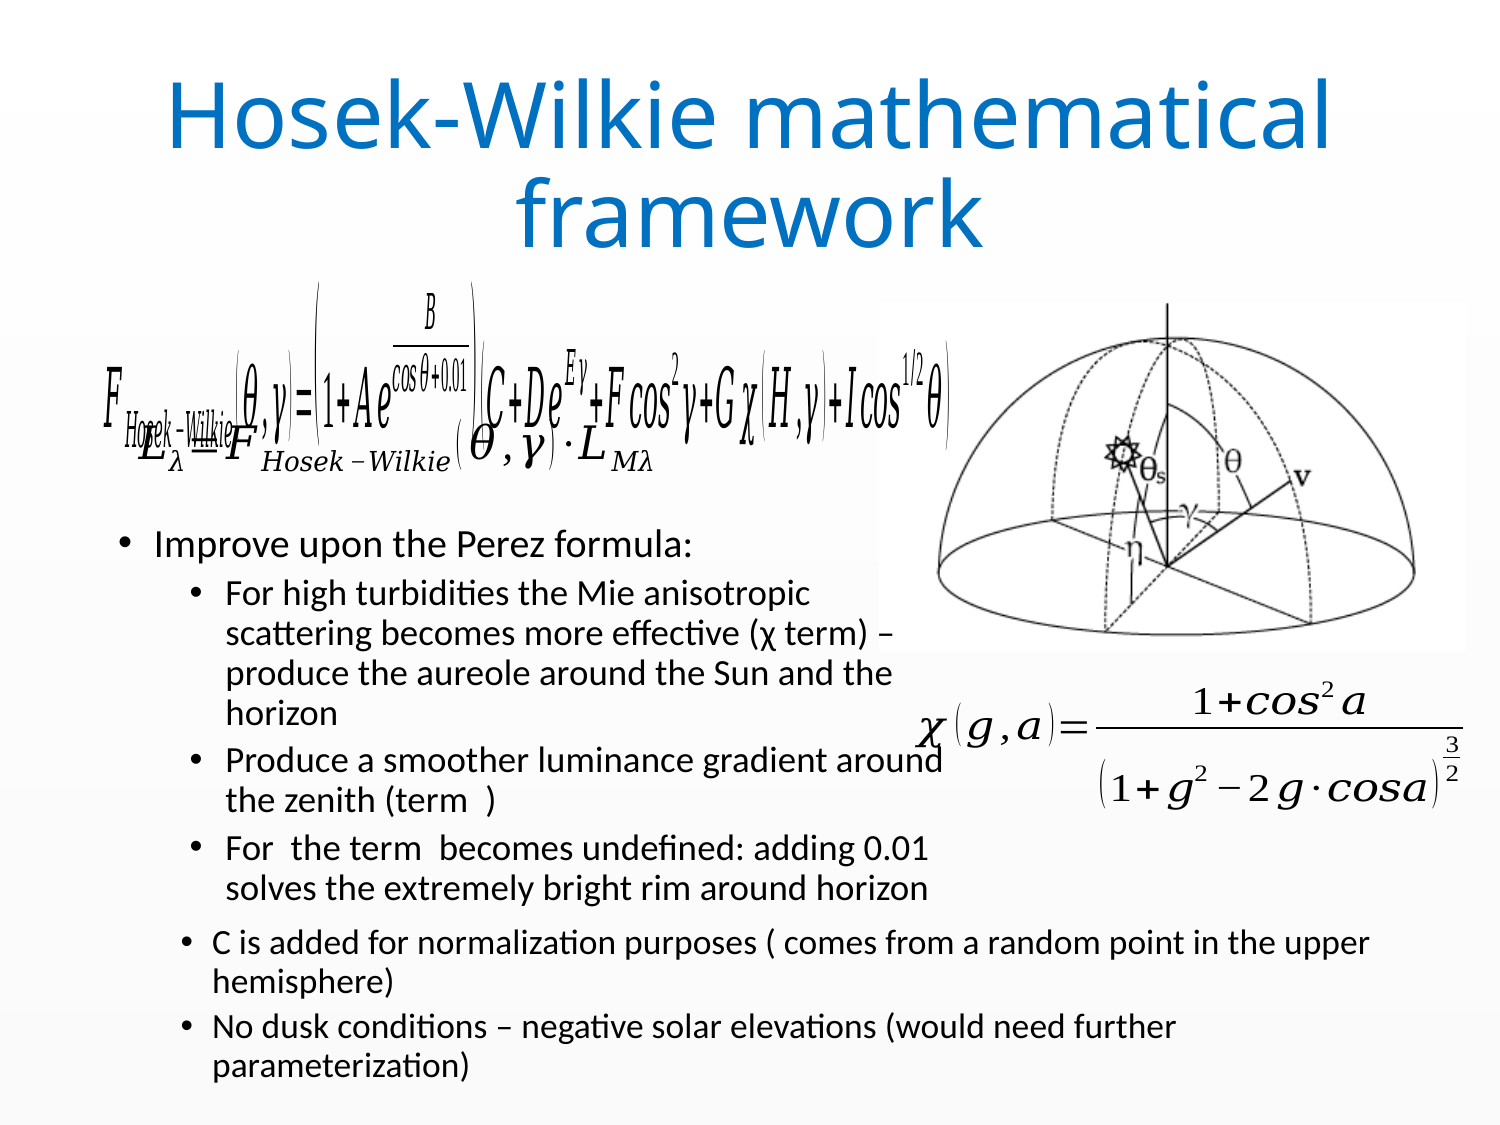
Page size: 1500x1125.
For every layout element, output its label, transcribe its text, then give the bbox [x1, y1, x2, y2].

picture [879, 302, 1466, 651]
title Hosek-Wilkie mathematical framework [103, 59, 1397, 278]
